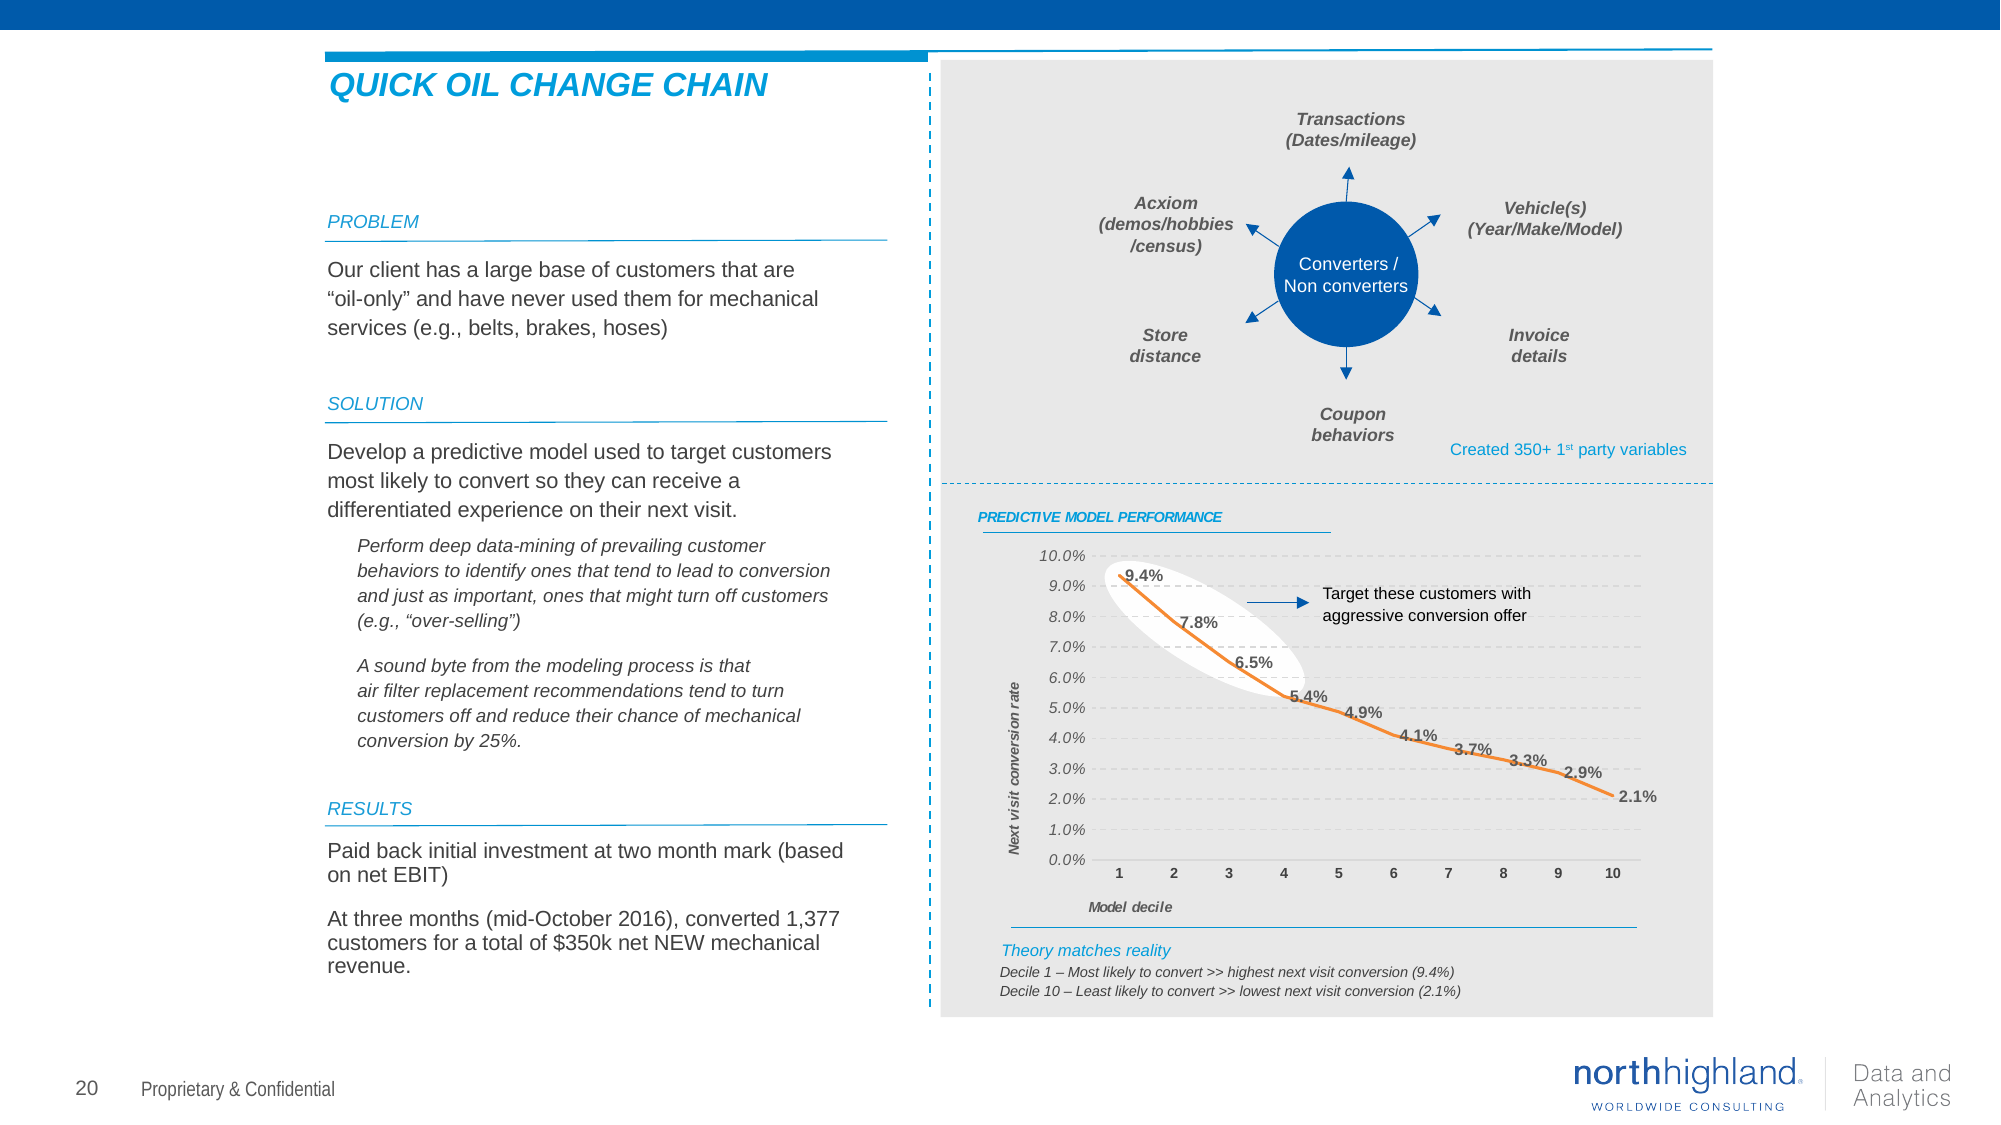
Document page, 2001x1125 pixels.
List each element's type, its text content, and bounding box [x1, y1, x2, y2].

text_box Acxiom (demos/hobbies /census) [1079, 184, 1254, 264]
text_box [1408, 214, 1441, 237]
picture [1575, 1057, 1950, 1111]
text_box [940, 59, 1714, 1018]
text_box Transactions (Dates/mileage) [1264, 89, 1439, 169]
text_box Vehicle(s) (Year/Make/Model) [1451, 189, 1639, 247]
text_box PROBLEM Our client has a large base of customers that are “oil-only” and have never used them for mechanical services (e.g., belts, brakes, hoses) SOLUTION Develop a predictive model used to target customers most likely to convert so they can receive a differentiated experience on their next visit. Perform deep data-mining of prevailing customer behaviors to identify ones that tend to lead to conversion and just as important, ones that might turn off customers (e.g., “over-selling”) A sound byte from the modeling process is that air filter replacement recommendations tend to turn customers off and reduce their chance of mechanical conversion by 25%. RESULTS Paid back initial investment at two month mark (based on net EBIT) At three months (mid-October 2016), converted 1,377 customers for a total of $350k net NEW mechanical revenue. [312, 202, 863, 1091]
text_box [983, 932, 1562, 1008]
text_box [1245, 300, 1279, 324]
text_box Invoice details [1452, 304, 1627, 385]
text_box Created 350+ 1st party variables [1435, 431, 1703, 466]
text_box QUICK OIL CHANGE CHAIN [314, 56, 793, 111]
text_box Converters / Non converters [1274, 201, 1419, 348]
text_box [1409, 293, 1442, 317]
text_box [324, 49, 1713, 53]
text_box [1245, 223, 1279, 247]
text_box Coupon behaviors [1266, 384, 1441, 464]
chart [974, 496, 1658, 940]
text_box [1346, 166, 1350, 202]
text_box Store distance [1078, 304, 1253, 385]
